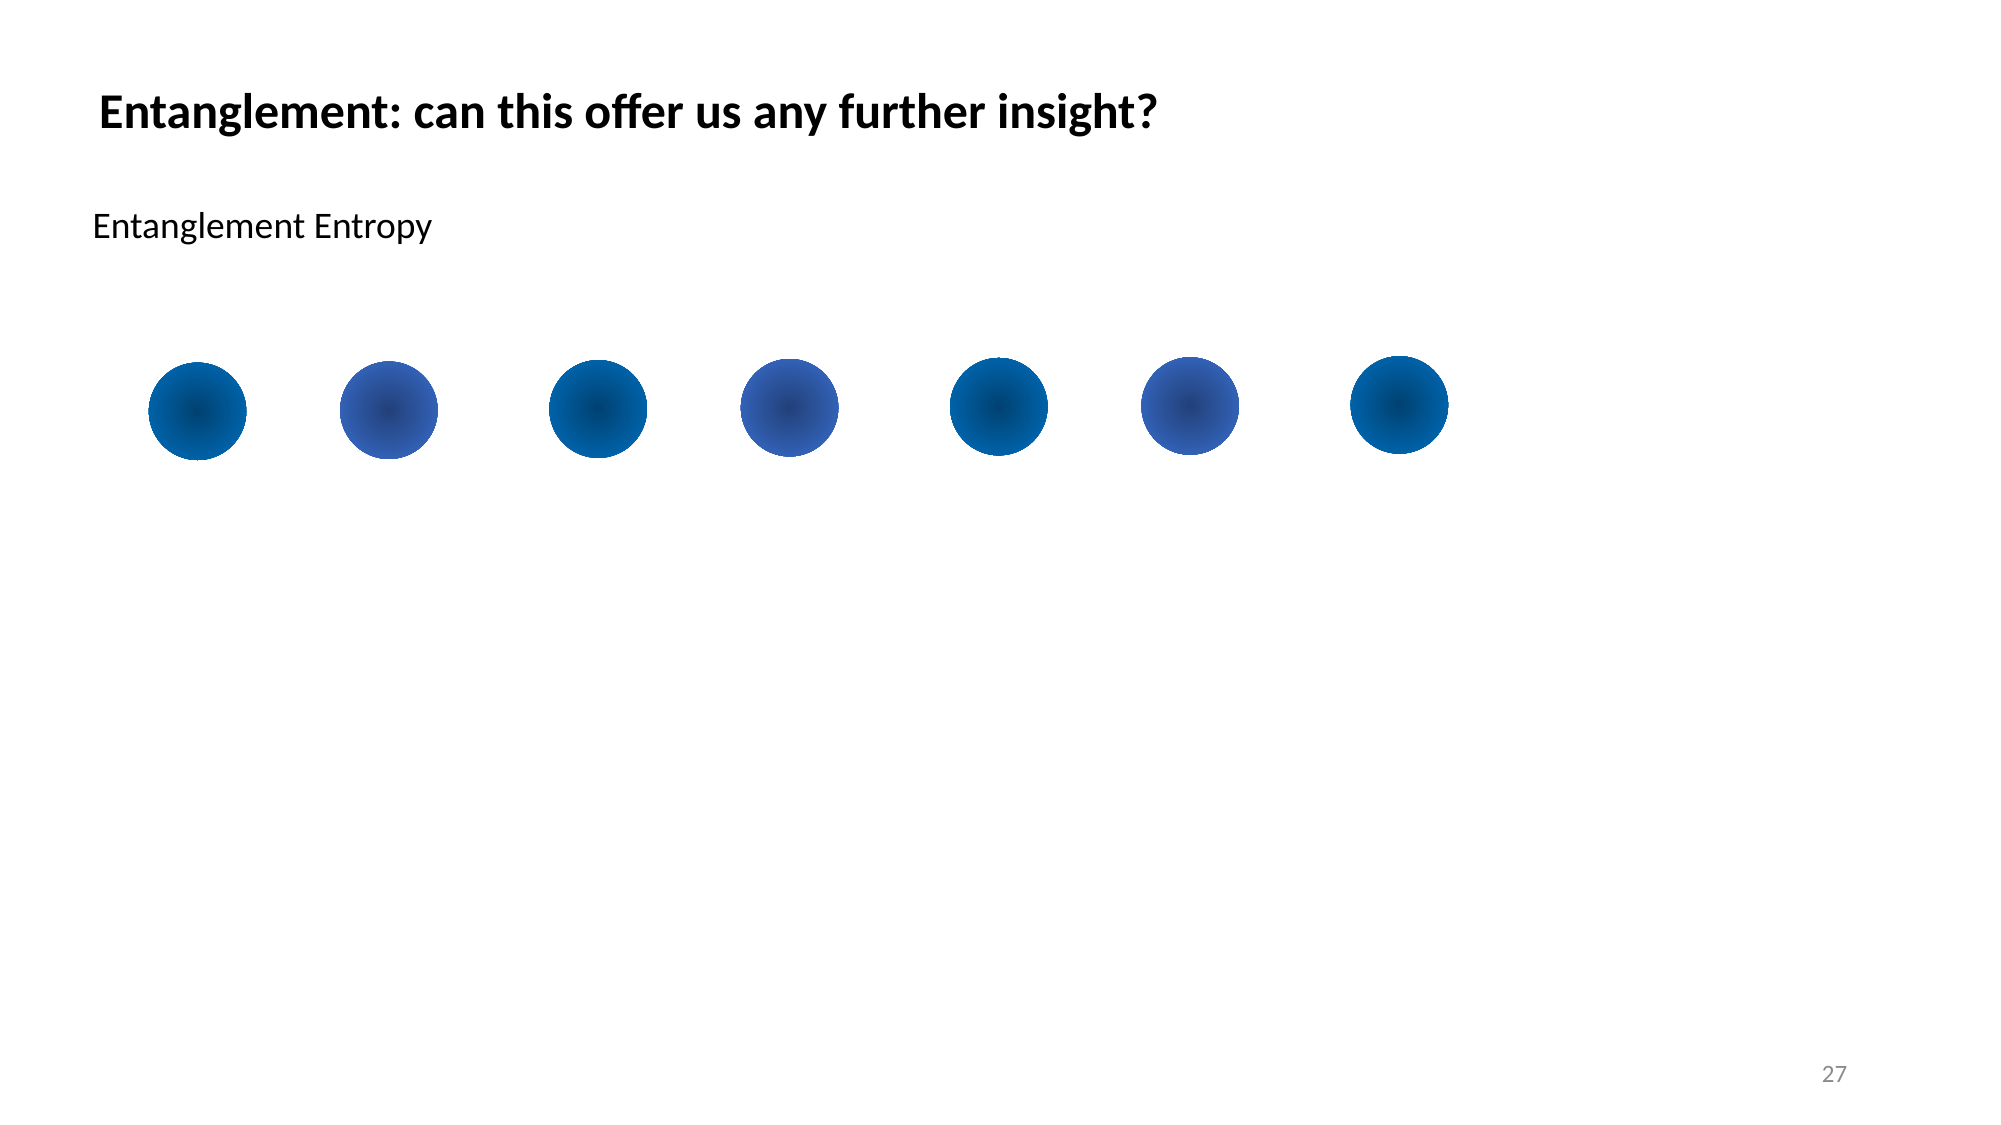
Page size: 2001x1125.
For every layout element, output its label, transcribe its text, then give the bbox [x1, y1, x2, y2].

text_box [1140, 356, 1240, 456]
text_box [147, 361, 248, 462]
text_box Entanglement: can this offer us any further insight? [84, 70, 1175, 146]
text_box [548, 359, 648, 459]
text_box [1349, 355, 1450, 455]
slide_number 27 [1412, 1042, 1863, 1103]
text_box [949, 356, 1049, 457]
text_box [339, 360, 439, 461]
text_box [739, 358, 840, 458]
text_box Entanglement Entropy [77, 193, 448, 254]
